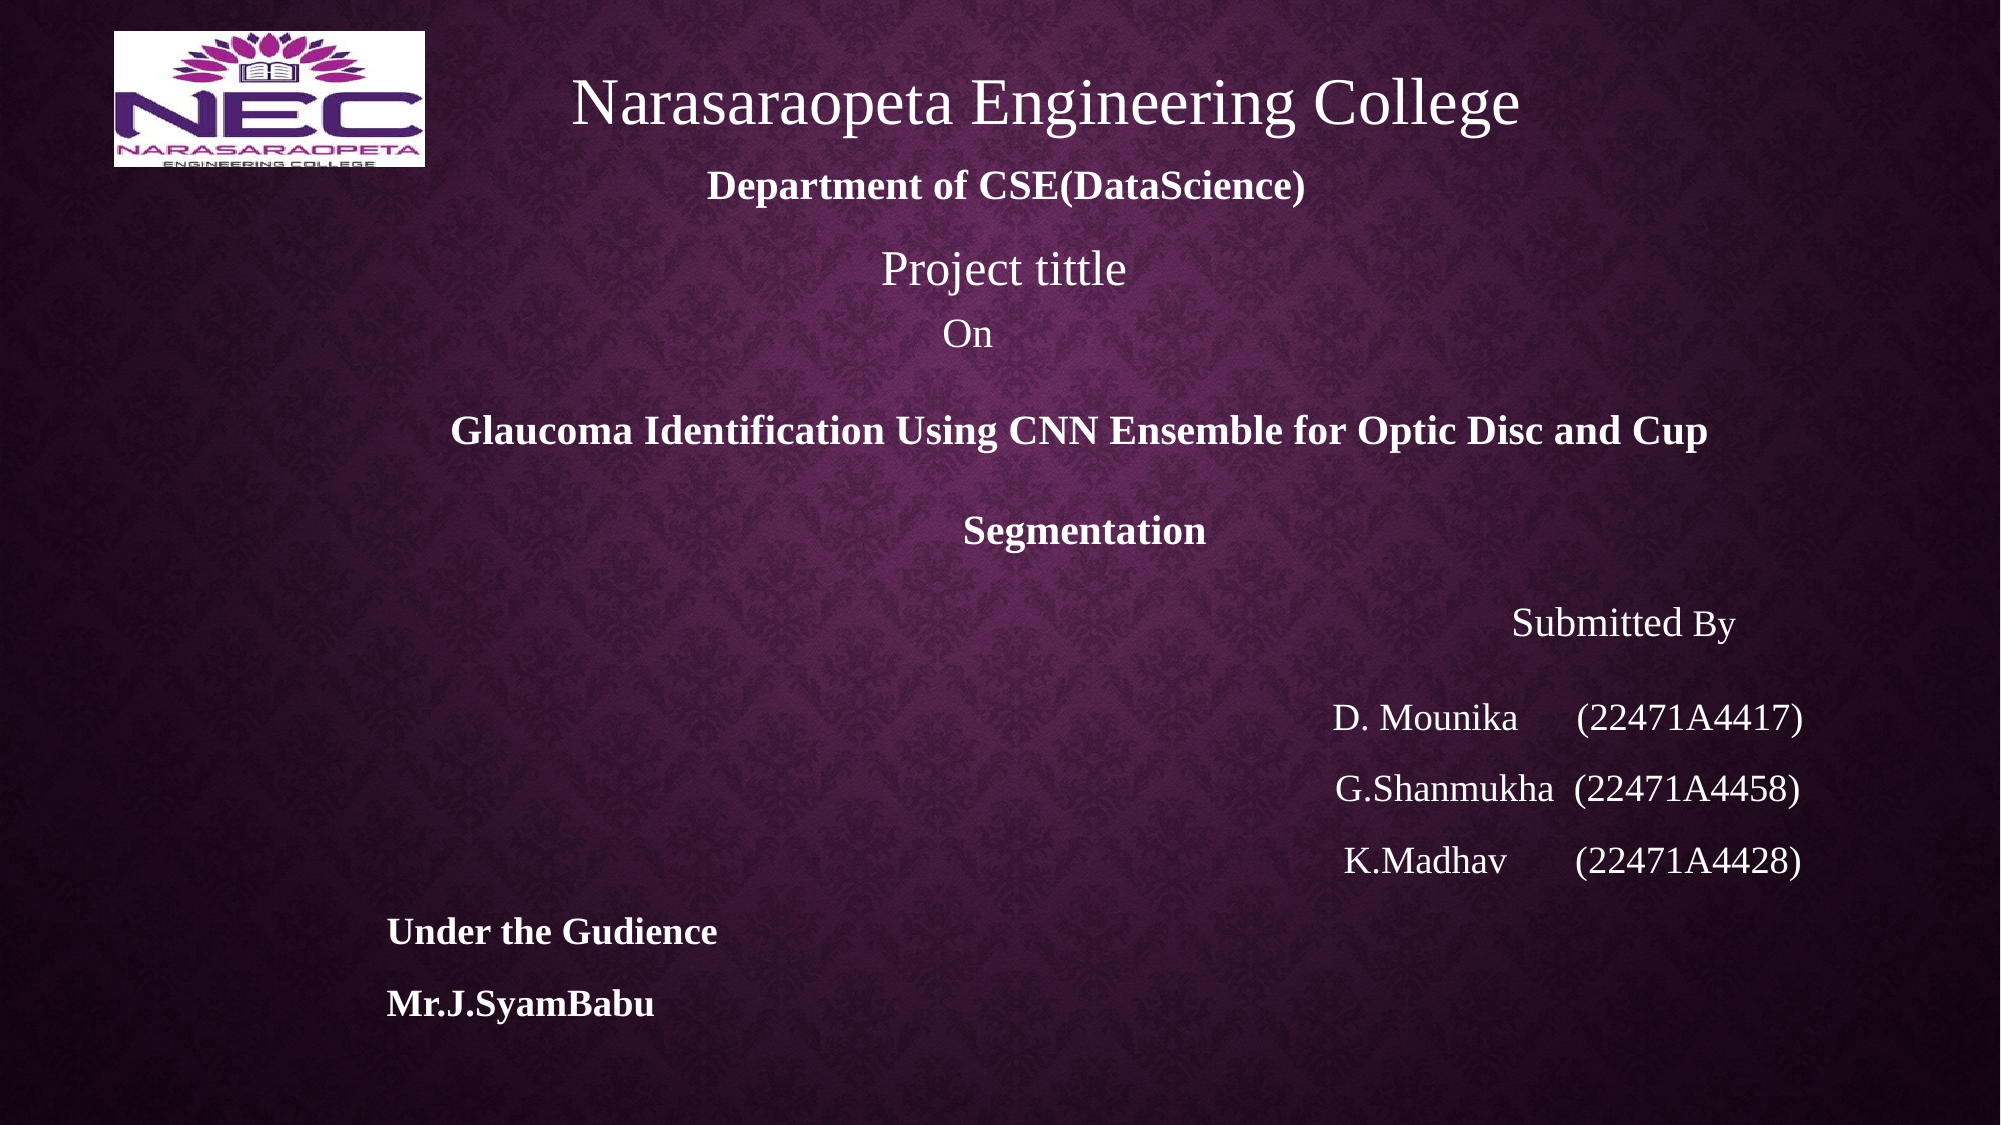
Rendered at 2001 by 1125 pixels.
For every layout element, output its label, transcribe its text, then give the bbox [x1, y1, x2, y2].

text_box Glaucoma Identification Using CNN Ensemble for Optic Disc and Cup Segmentation [371, 395, 1788, 561]
text_box Narasaraopeta Engineering College [557, 50, 1558, 146]
text_box Department of CSE(DataScience) [692, 149, 1468, 215]
picture [113, 30, 426, 167]
text_box Project tittle [504, 228, 1505, 304]
text_box Submitted By [1123, 587, 2000, 653]
text_box On [467, 297, 1468, 363]
subtitle D. Mounika (22471A4417) G.Shanmukha (22471A4458) K.Madhav (22471A4428) Under the Gudience Mr.J.SyamBabu [371, 675, 1835, 1041]
